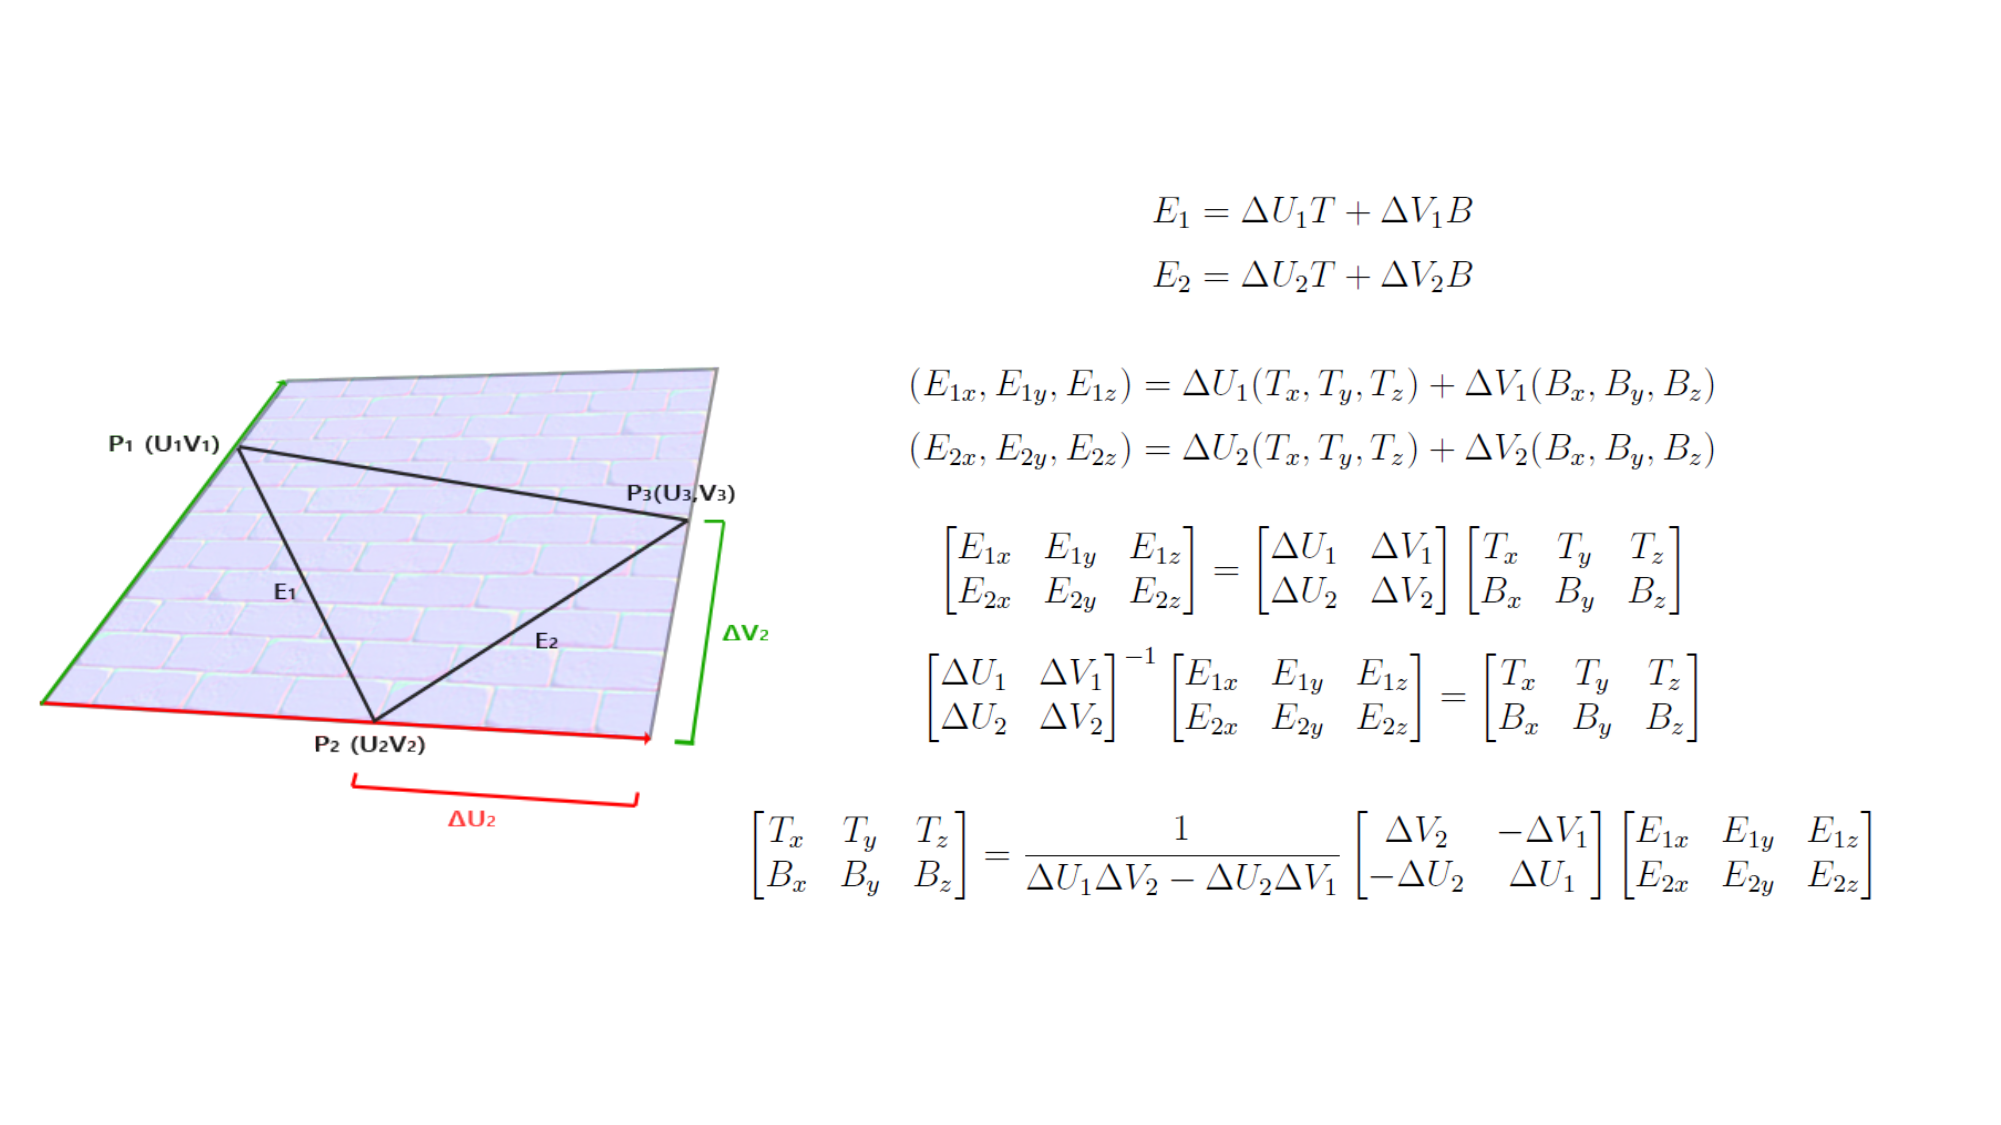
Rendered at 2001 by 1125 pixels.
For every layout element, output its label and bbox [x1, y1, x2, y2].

picture [0, 164, 1892, 932]
